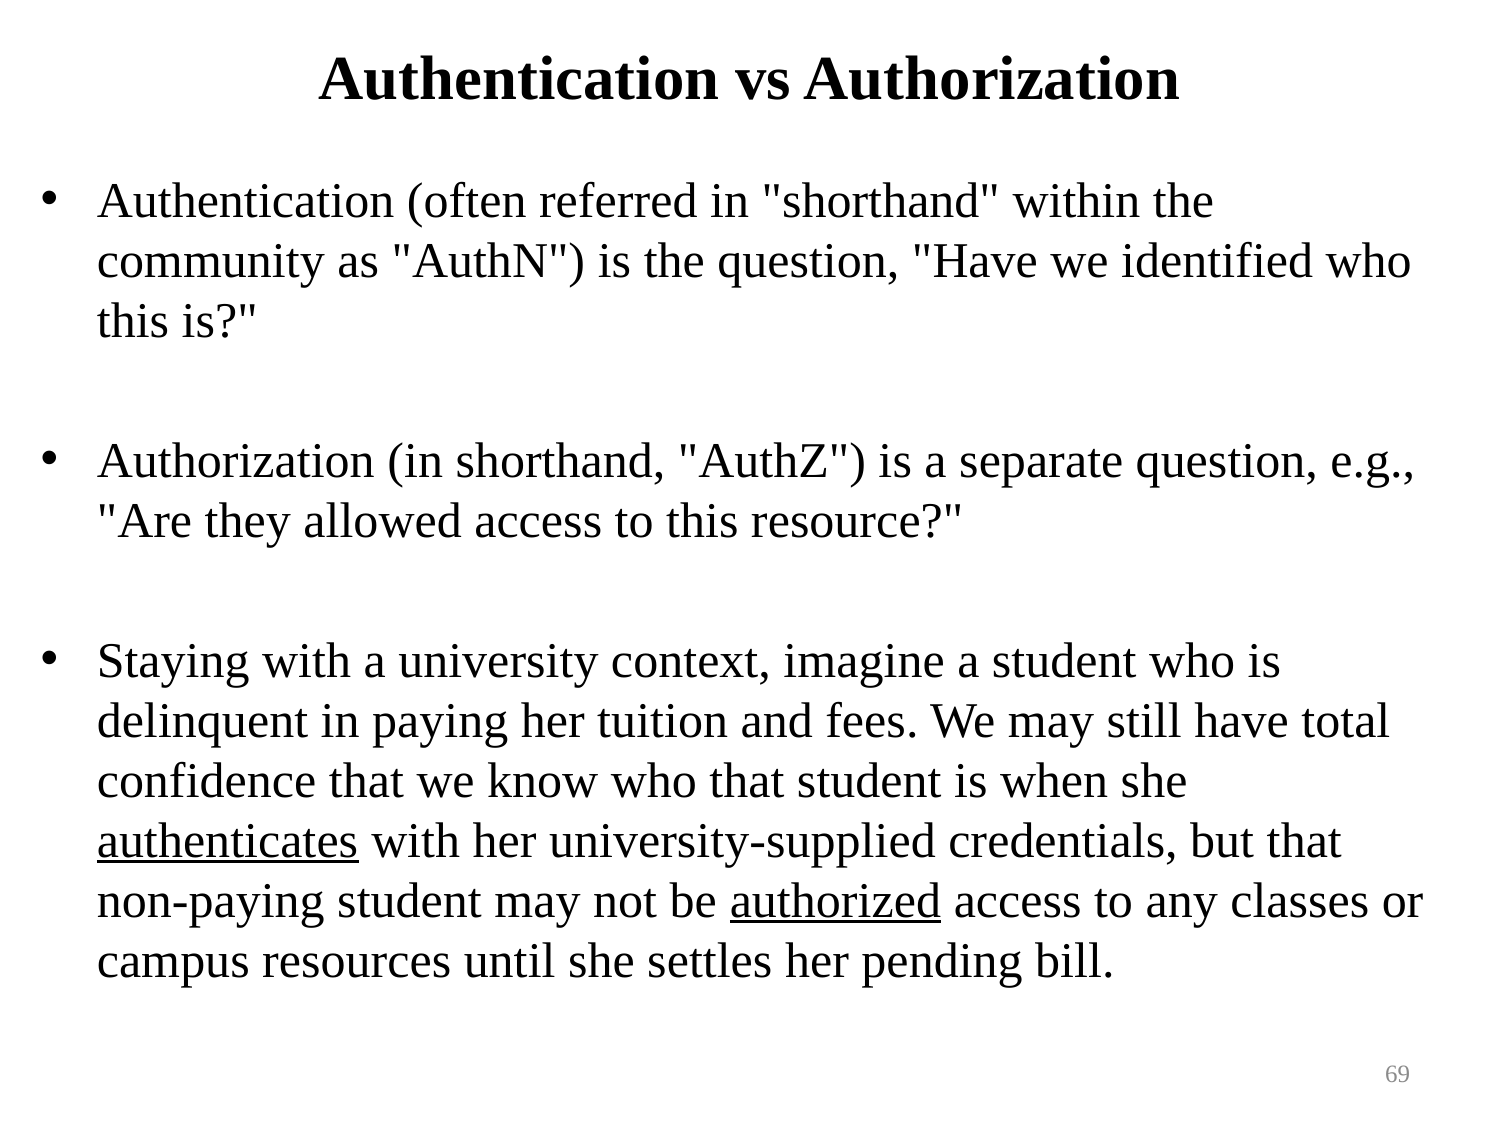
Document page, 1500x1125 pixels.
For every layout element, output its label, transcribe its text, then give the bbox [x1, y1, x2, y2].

slide_number 69 [1074, 1042, 1425, 1103]
title Authentication vs Authorization [75, 28, 1425, 120]
list Authentication (often referred in "shorthand" within the community as "AuthN") is the question, "Have we identified who this is?" Authorization (in shorthand, "AuthZ") is a separate question, e.g., "Are they allowed access to this resource?" Staying with a university context, imagine a student who is delinquent in paying her tuition and fees. We may still have total confidence that we know who that student is when she authenticates with her university-supplied credentials, but that non-paying student may not be authorized access to any classes or campus resources until she settles her pending bill. [25, 160, 1471, 1098]
